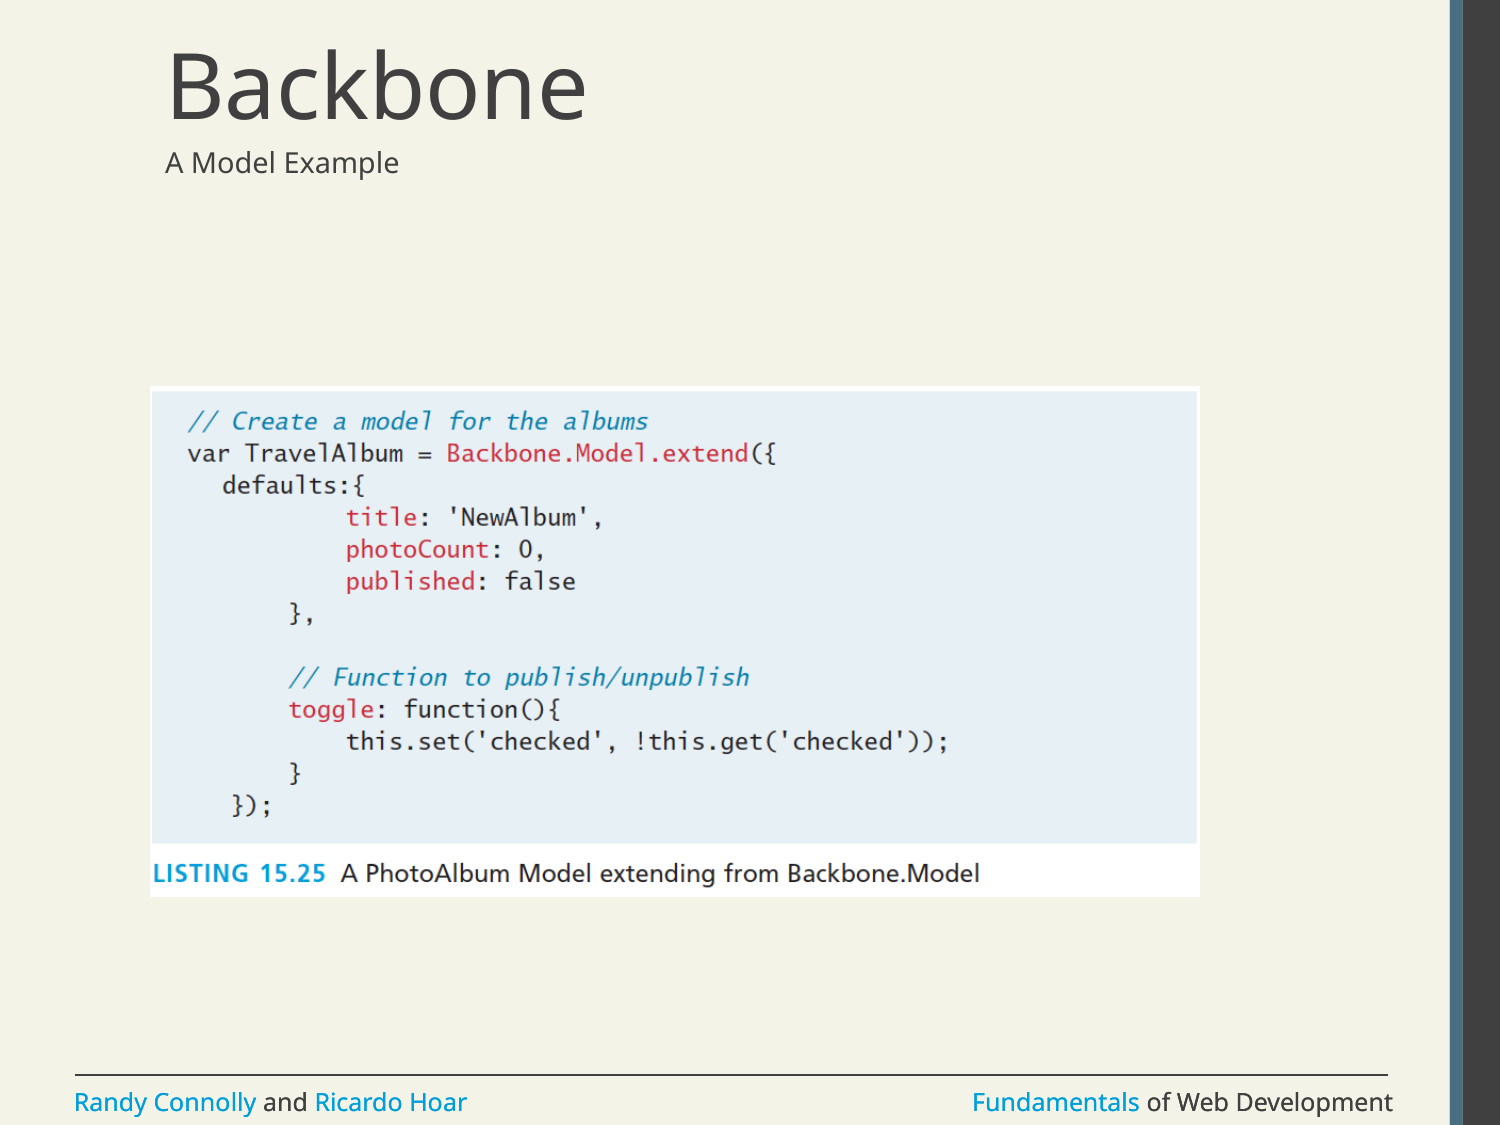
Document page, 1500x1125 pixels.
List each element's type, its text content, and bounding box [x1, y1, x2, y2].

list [149, 269, 1201, 1013]
title Backbone [150, 20, 1425, 188]
list A Model Example [150, 137, 1200, 188]
